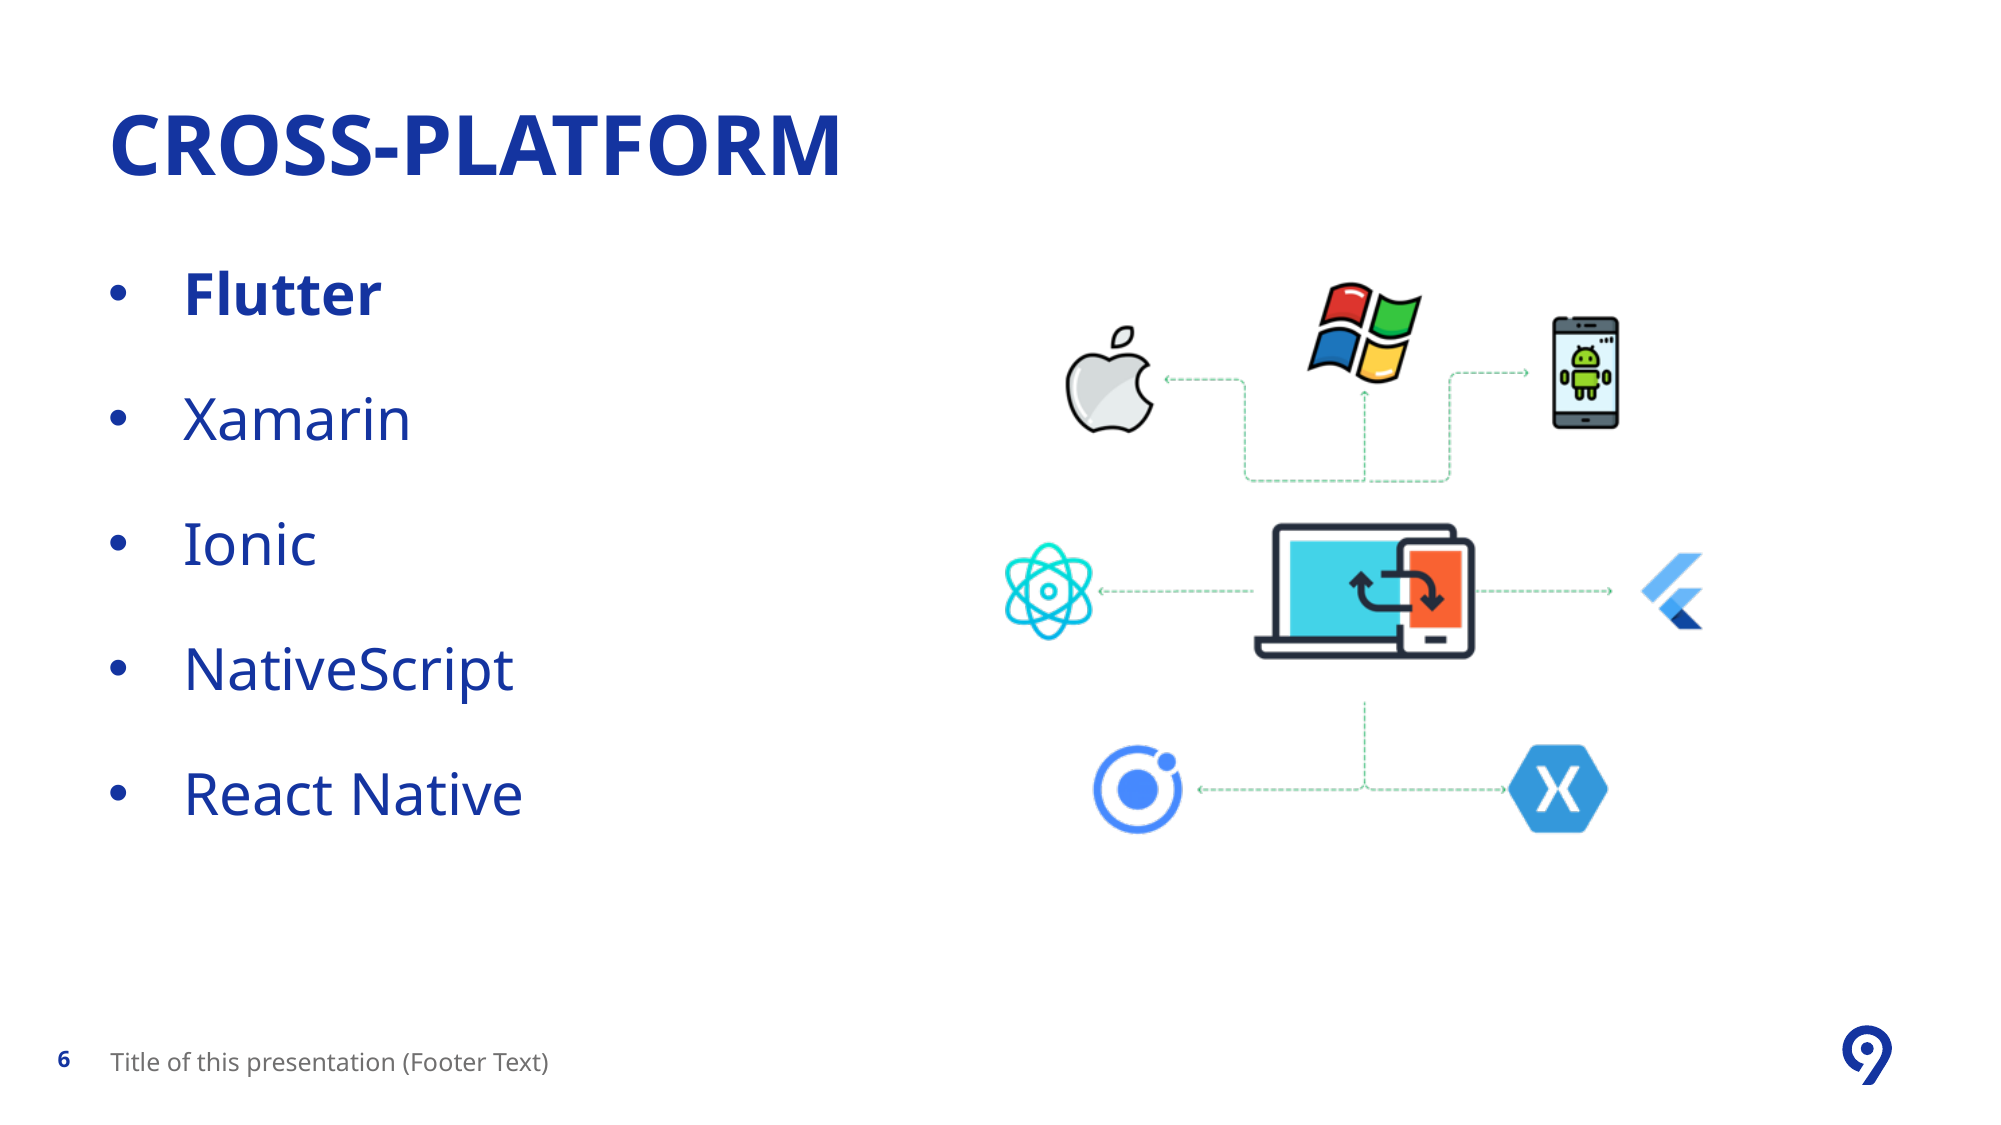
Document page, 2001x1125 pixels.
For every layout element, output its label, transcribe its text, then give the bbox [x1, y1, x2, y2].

list Flutter Xamarin Ionic NativeScript React Native [108, 276, 956, 849]
picture [1000, 276, 1731, 849]
footer Title of this presentation (Footer Text) [110, 1045, 1573, 1077]
title CROSS-PLATFORM [108, 84, 1891, 225]
slide_number 6 [57, 1045, 103, 1077]
